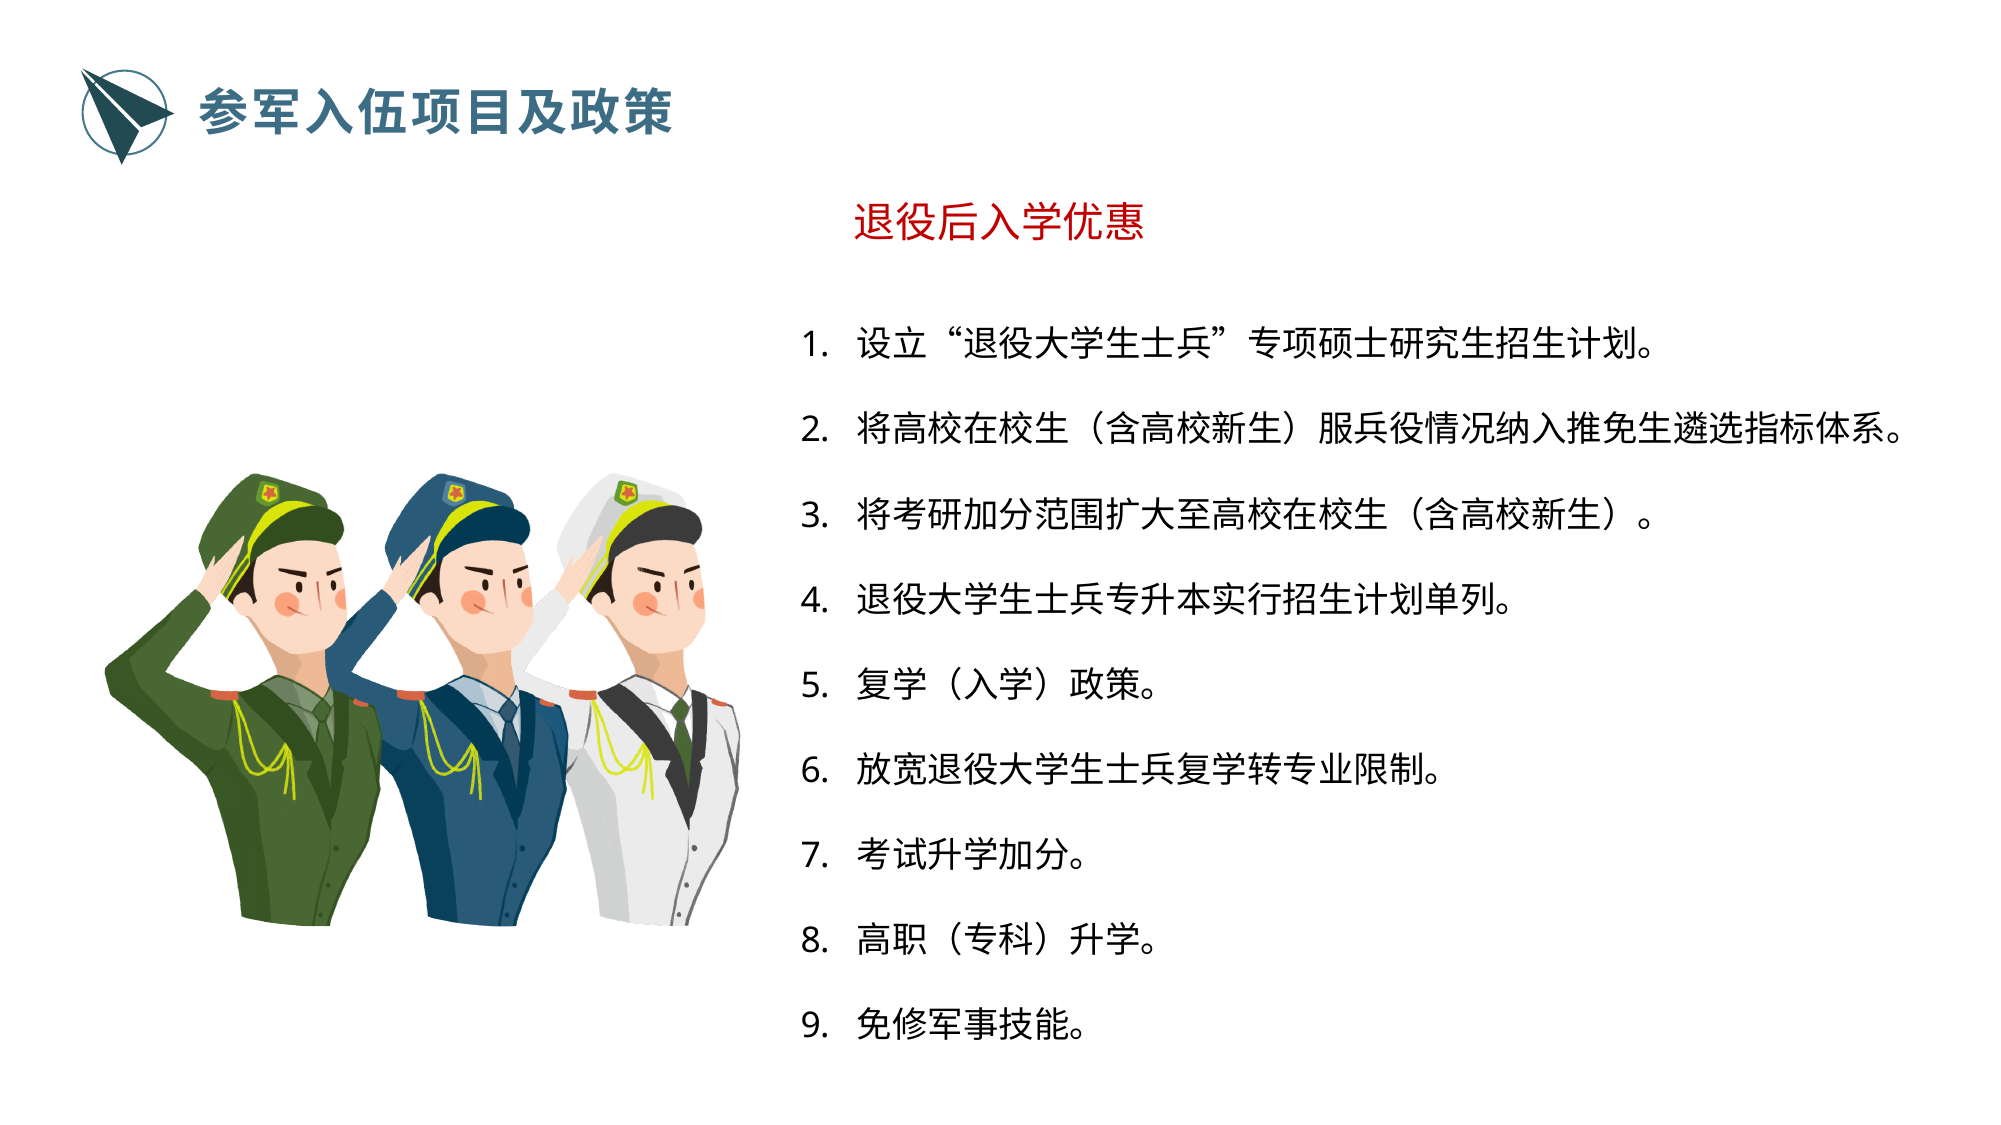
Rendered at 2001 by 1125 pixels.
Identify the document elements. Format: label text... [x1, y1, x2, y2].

picture [67, 328, 796, 1056]
text_box 参军入伍项目及政策 [183, 72, 1184, 148]
text_box 退役后入学优惠 [678, 188, 1322, 254]
text_box 设立“退役大学生士兵”专项硕士研究生招生计划。 将高校在校生（含高校新生）服兵役情况纳入推免生遴选指标体系。 将考研加分范围扩大至高校在校生（含高校新生）。 退役大学生士兵专升本实行招生计划单列。 复学（入学）政策。 放宽退役大学生士兵复学转专业限制。 考试升学加分。 高职（专科）升学。 免修军事技能。 [785, 271, 1941, 1052]
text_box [80, 68, 175, 165]
